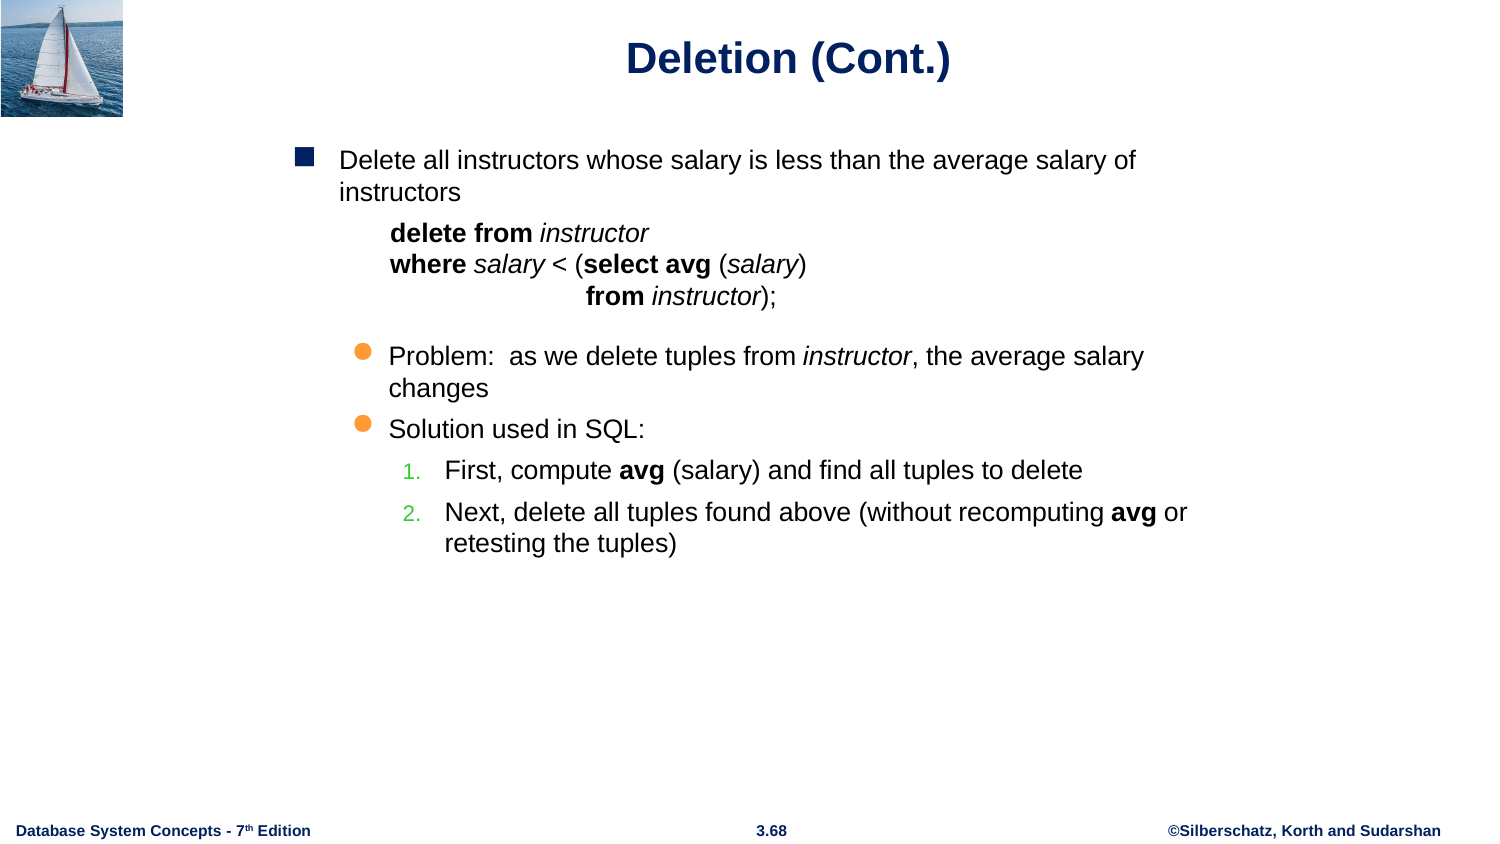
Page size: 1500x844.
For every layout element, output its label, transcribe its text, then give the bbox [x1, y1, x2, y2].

list Delete all instructors whose salary is less than the average salary of instructors Problem: as we delete tuples from instructor, the average salary changes Solution used in SQL: First, compute avg (salary) and find all tuples to delete Next, delete all tuples found above (without recomputing avg or retesting the tuples) [282, 135, 1251, 236]
text_box delete from instructor where salary < (select avg (salary) from instructor); [375, 208, 1161, 319]
title Deletion (Cont.) [125, 14, 1452, 90]
picture [0, 0, 123, 117]
